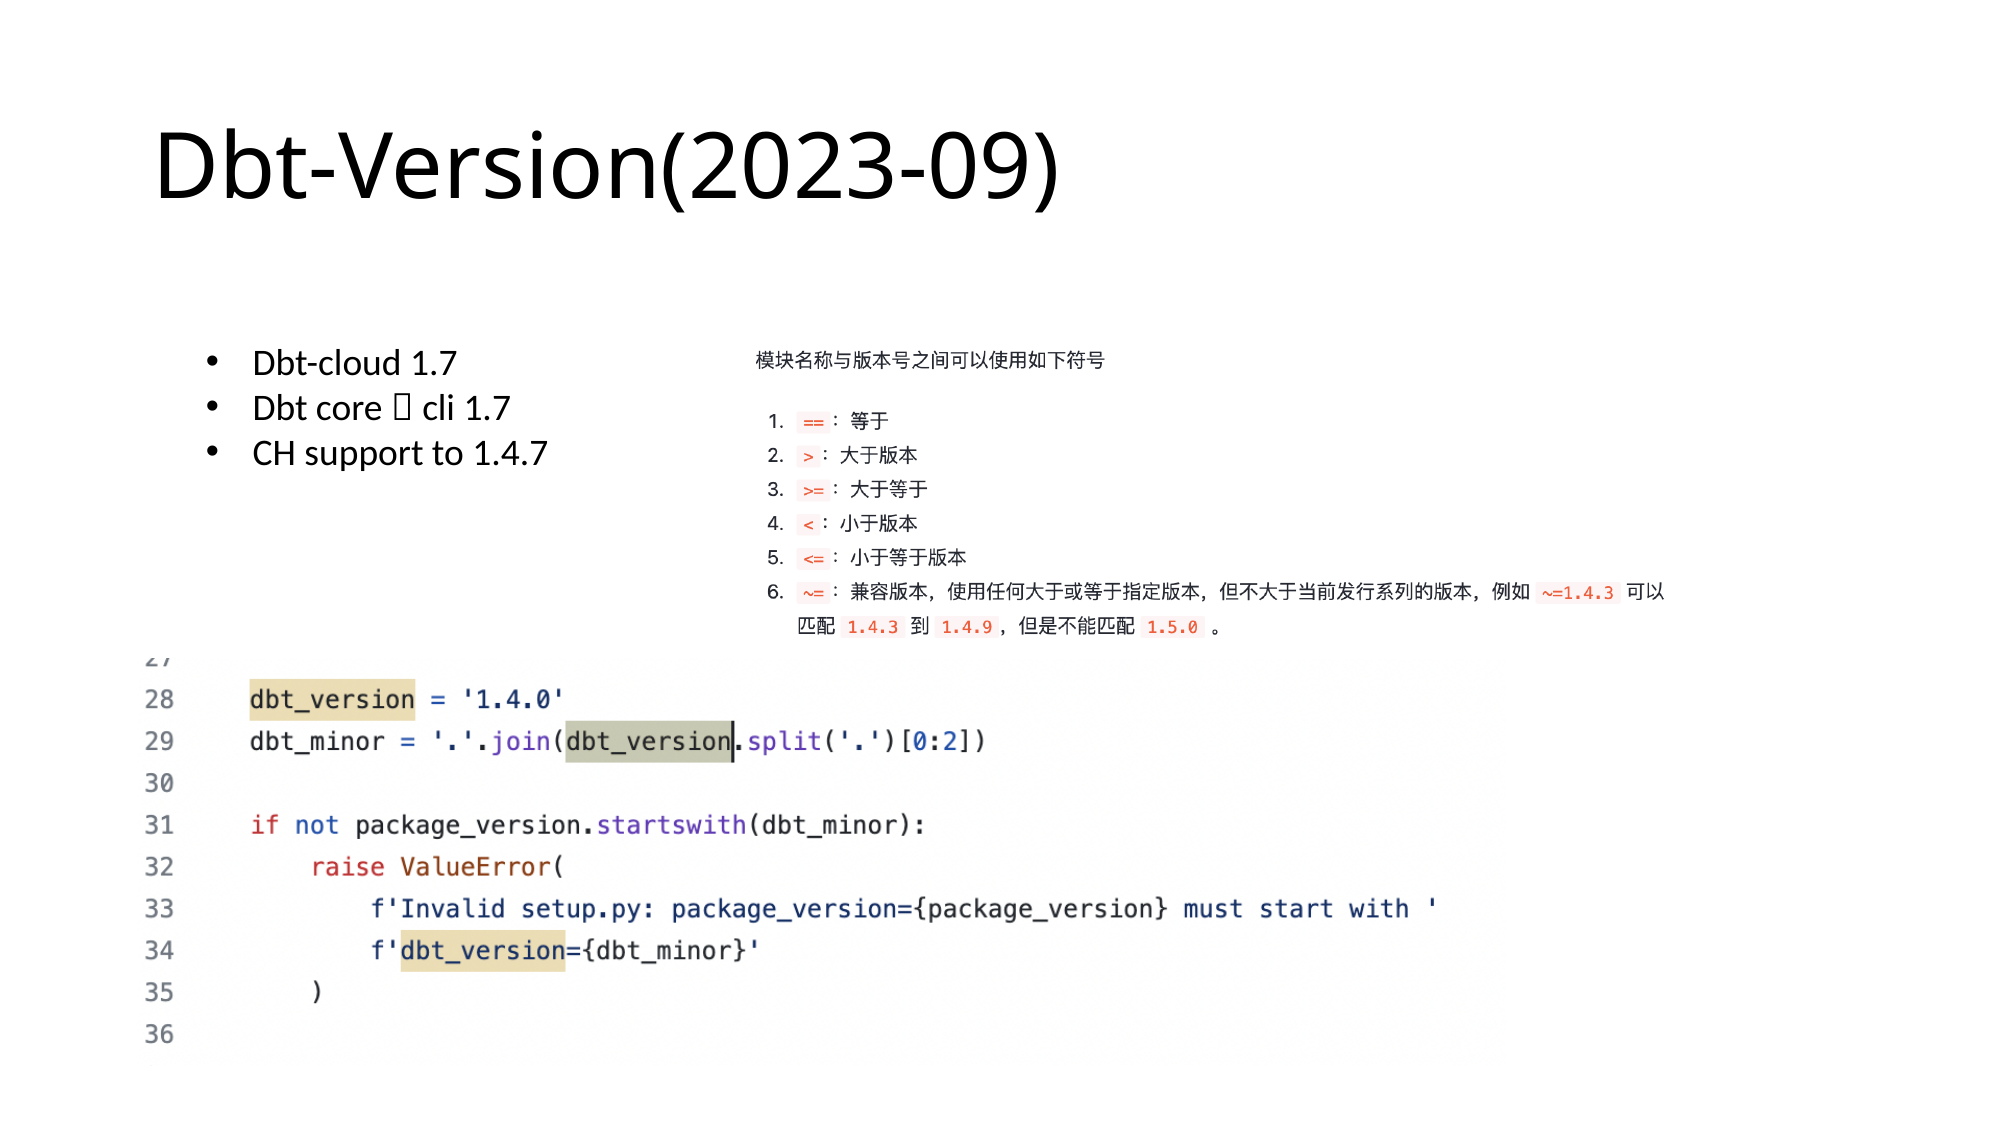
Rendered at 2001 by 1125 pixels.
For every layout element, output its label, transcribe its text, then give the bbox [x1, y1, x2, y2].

title Dbt-Version(2023-09) [137, 59, 1863, 278]
text_box Dbt-cloud 1.7 Dbt core  cli 1.7 CH support to 1.4.7 [191, 330, 949, 480]
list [137, 658, 1507, 1066]
picture [738, 335, 1697, 659]
